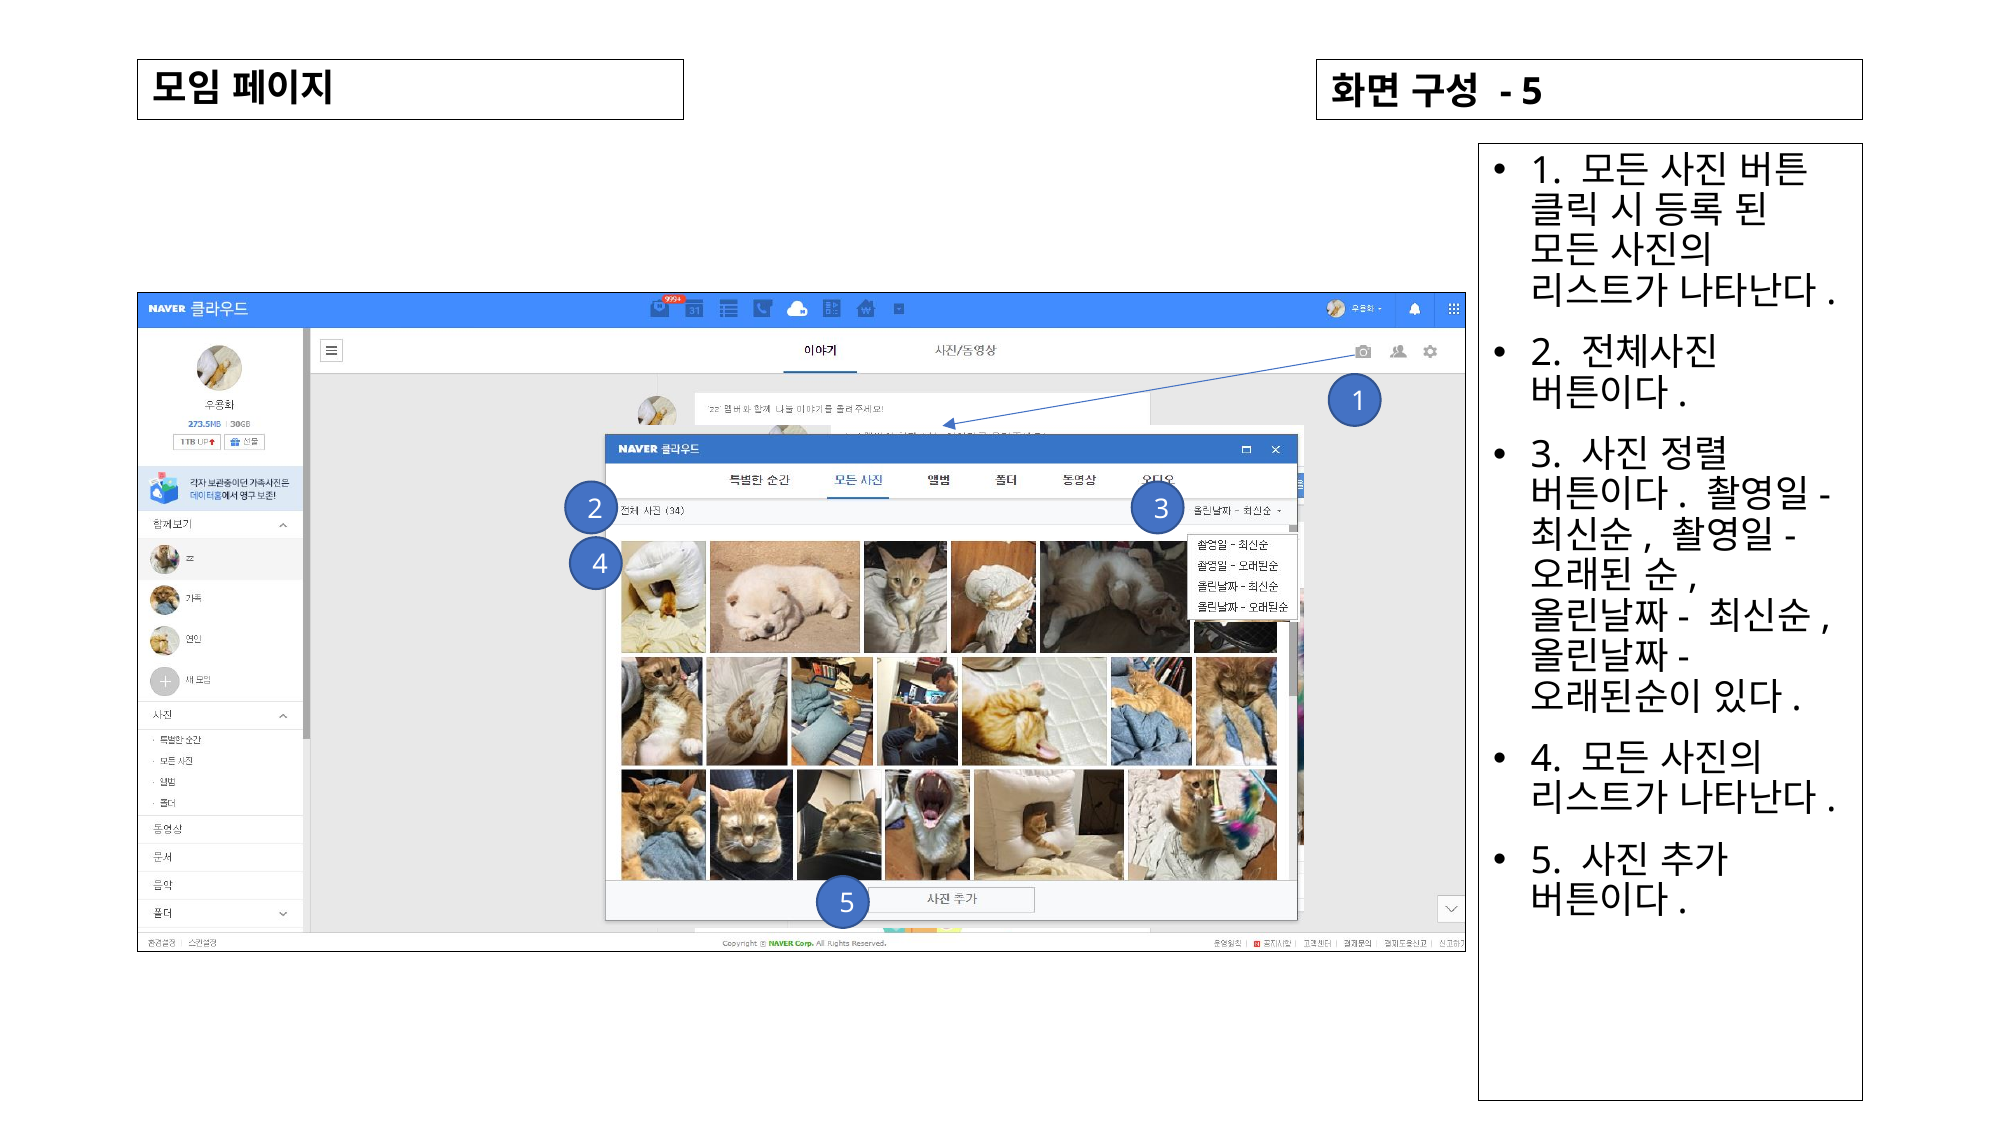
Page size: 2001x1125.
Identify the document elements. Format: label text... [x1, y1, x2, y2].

list 화면 구성 - 5 [1316, 59, 1863, 120]
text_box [942, 354, 1355, 426]
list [137, 292, 1466, 951]
title 모임 페이지 [137, 59, 684, 120]
picture [590, 425, 1304, 928]
list 1. 모든 사진 버튼 클릭 시 등록 된 모든 사진의 리스트가 나타난다. 2. 전체사진 버튼이다. 3. 사진 정렬 버튼이다. 촬영일- 최신순, 촬영일- 오래된 순, 올린날짜- 최신순, 올린날짜- 오래된순이 있다. 4. 모든 사진의 리스트가 나타난다. 5. 사진 추가 버튼이다. [1478, 143, 1863, 1101]
